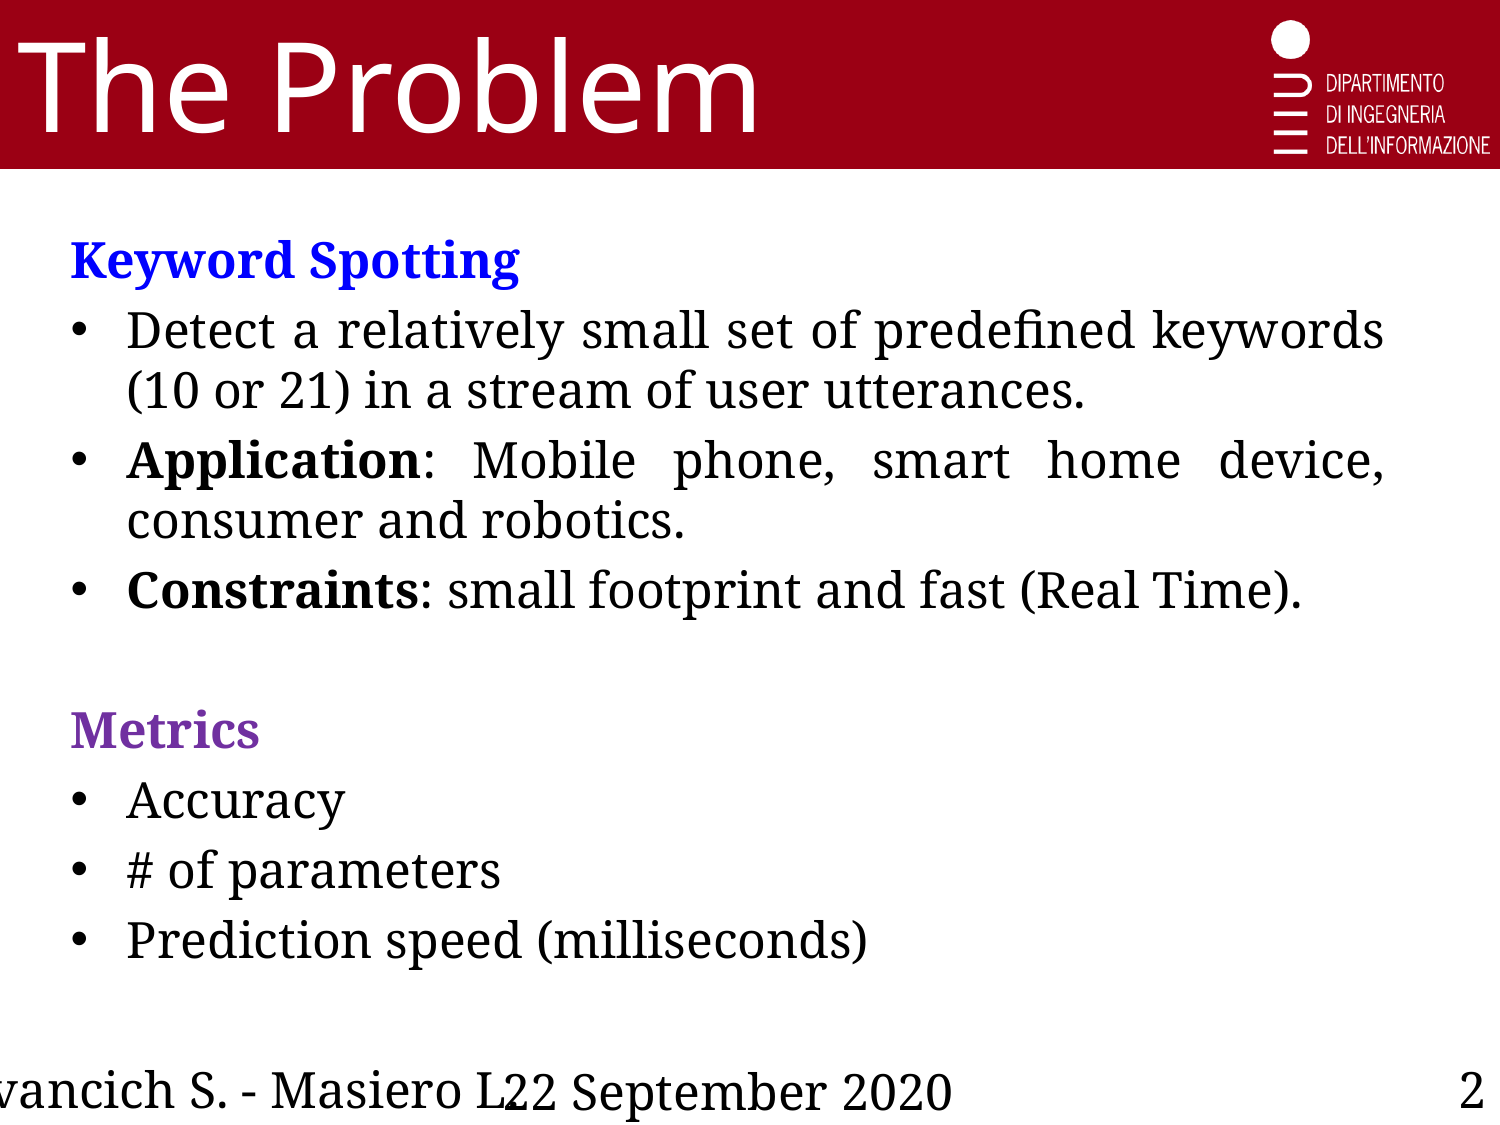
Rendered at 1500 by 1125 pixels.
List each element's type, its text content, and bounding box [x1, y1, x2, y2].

text_box Ivancich S. - Masiero L. [0, 1051, 487, 1125]
text_box 2 [1444, 1051, 1500, 1125]
picture [1453, 20, 1490, 154]
text_box The Problem [2, 0, 1453, 167]
text_box 22 September 2020 [487, 1054, 969, 1125]
text_box Keyword Spotting Detect a relatively small set of predefined keywords (10 or 21) in a stream of user utterances. Application: Mobile phone, smart home device, consumer and robotics. Constraints: small footprint and fast (Real Time). Metrics Accuracy # of parameters Prediction speed (milliseconds) [55, 221, 1400, 1054]
